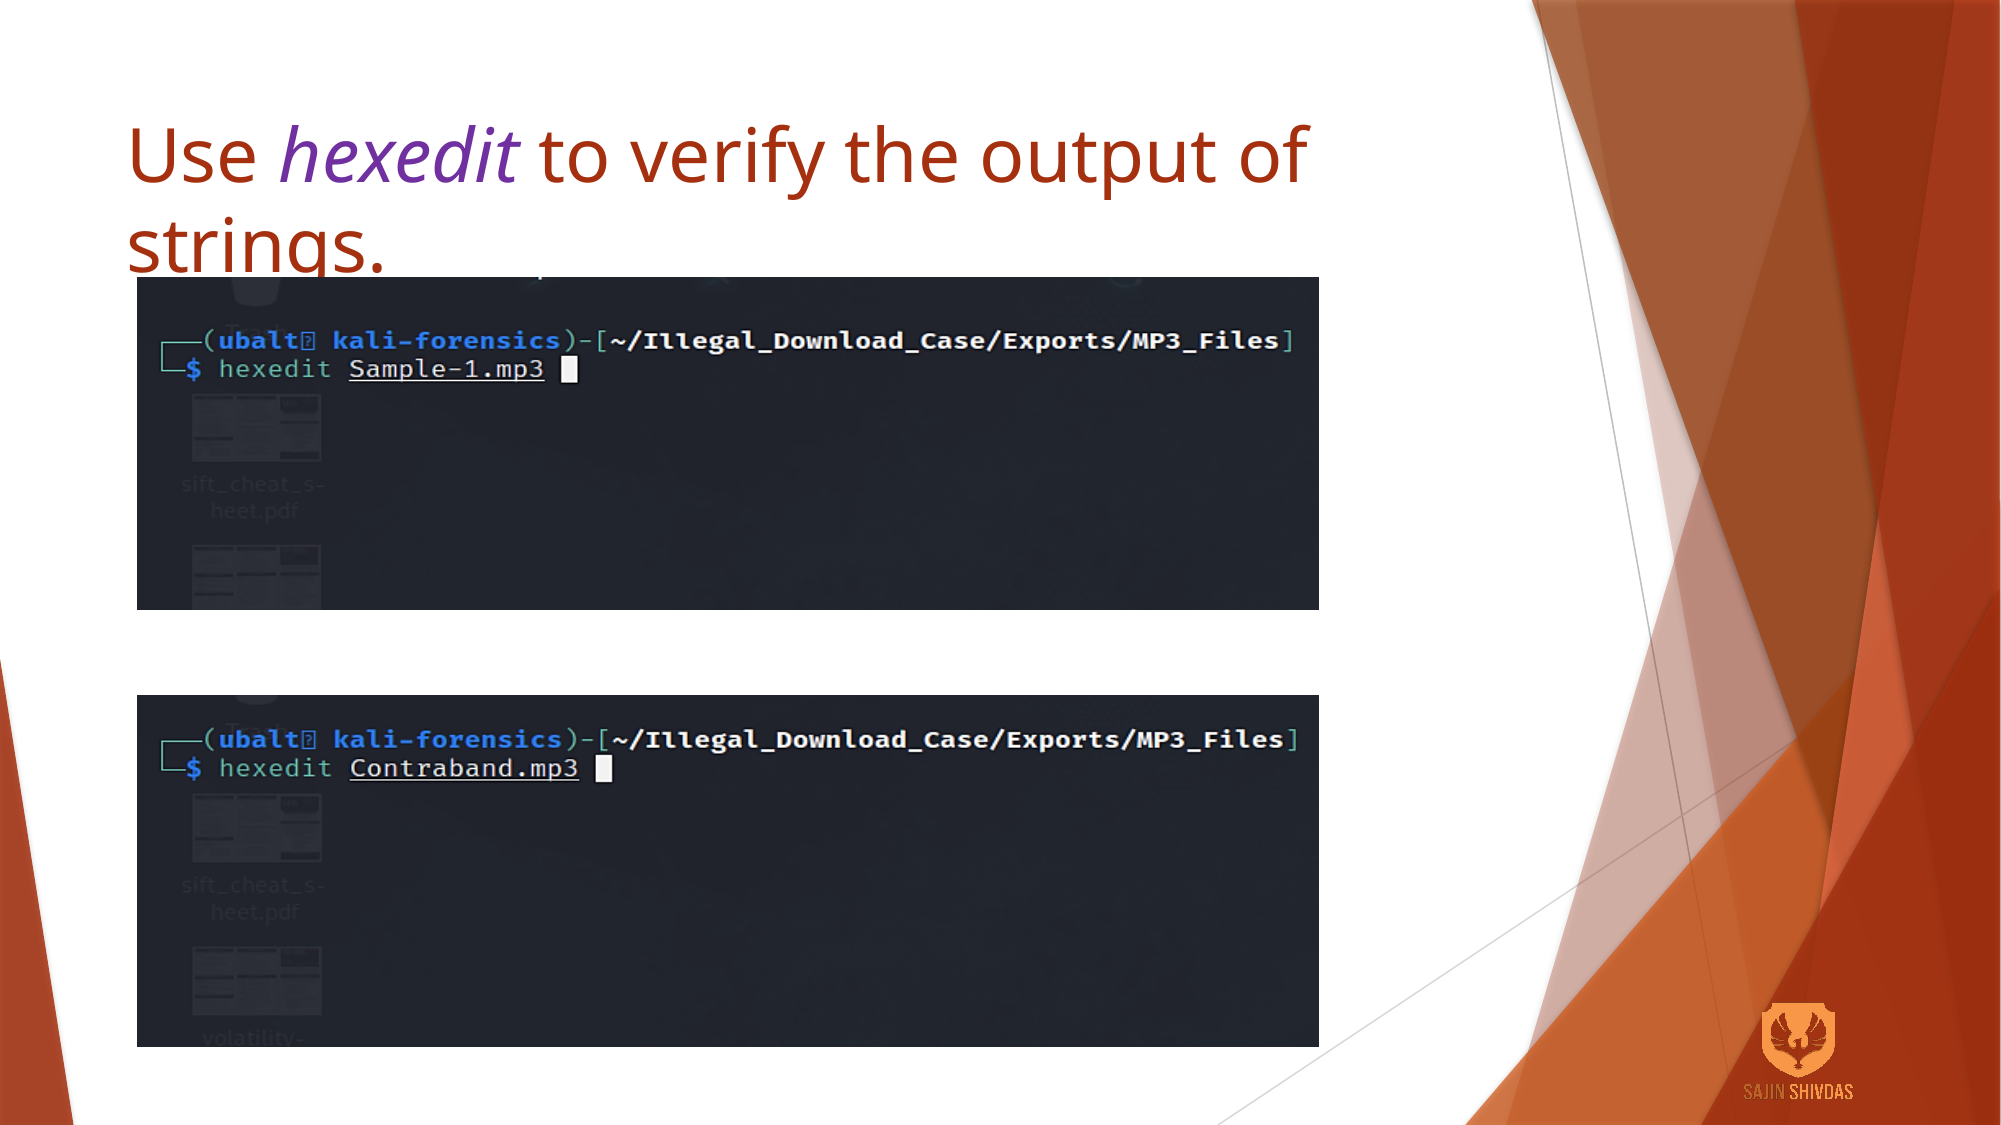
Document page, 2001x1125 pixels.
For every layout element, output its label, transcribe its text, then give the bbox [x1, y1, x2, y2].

picture [1736, 996, 1863, 1108]
picture [136, 695, 1320, 1048]
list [136, 276, 1320, 610]
title Use hexedit to verify the output of strings. [111, 99, 1522, 317]
